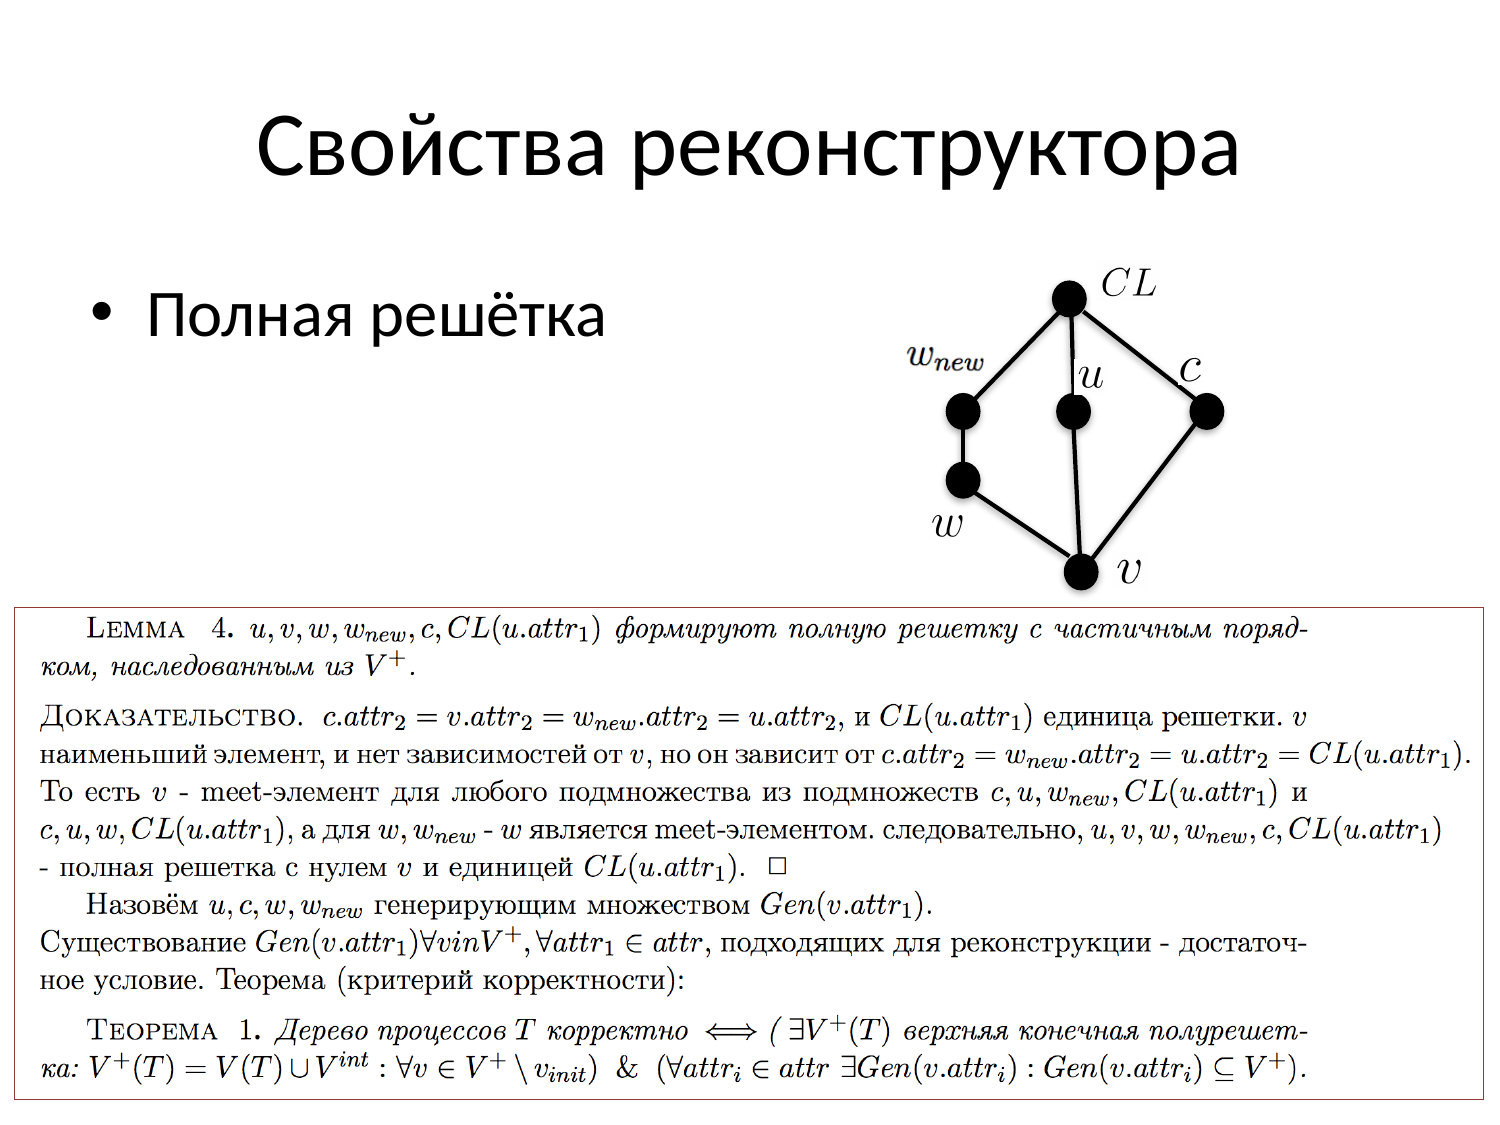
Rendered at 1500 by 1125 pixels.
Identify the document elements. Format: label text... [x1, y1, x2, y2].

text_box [974, 311, 1060, 400]
text_box [1051, 280, 1087, 317]
picture [929, 510, 964, 540]
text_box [974, 492, 1069, 557]
picture [1112, 550, 1148, 590]
picture [1178, 353, 1205, 386]
text_box [945, 392, 981, 430]
picture [1095, 260, 1159, 303]
text_box [1189, 392, 1225, 430]
title Свойства реконструктора [75, 45, 1425, 233]
text_box [945, 463, 981, 499]
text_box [1073, 428, 1081, 555]
list Полная решётка [75, 262, 1425, 605]
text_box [1061, 323, 1067, 396]
picture [1074, 358, 1109, 396]
picture [14, 606, 1484, 1100]
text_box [1082, 311, 1196, 400]
text_box [1063, 560, 1099, 591]
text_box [1091, 262, 1161, 311]
text_box [1056, 397, 1091, 430]
picture [900, 326, 987, 379]
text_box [1091, 423, 1196, 560]
